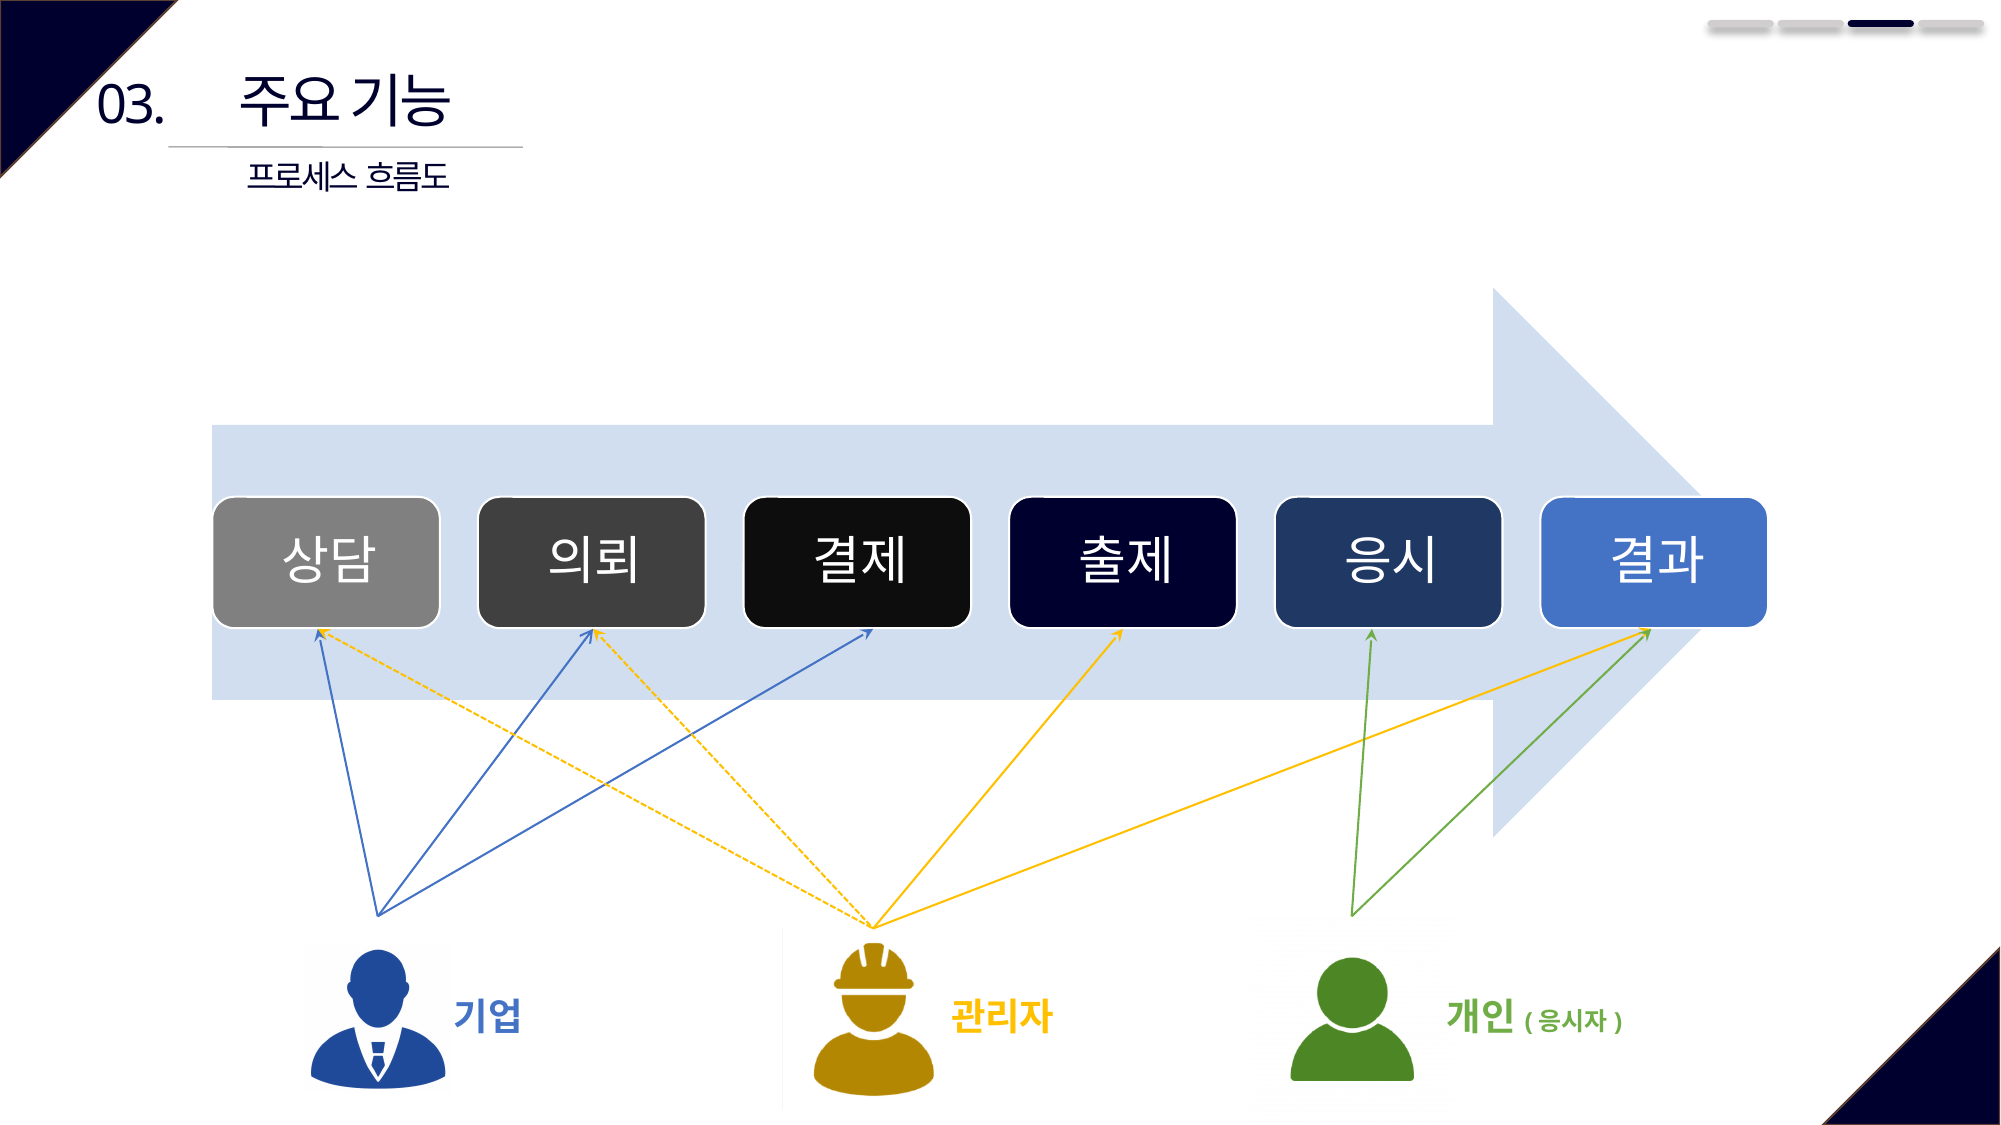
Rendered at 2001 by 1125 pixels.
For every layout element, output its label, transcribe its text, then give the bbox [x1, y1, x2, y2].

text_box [593, 628, 873, 929]
text_box 03. [81, 62, 183, 143]
picture [1248, 929, 1455, 1122]
text_box 관리자 [964, 1007, 1123, 1045]
picture [782, 929, 964, 1110]
picture [304, 945, 452, 1093]
text_box 주요 기능 [223, 56, 469, 117]
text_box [212, 117, 1769, 1007]
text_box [317, 628, 593, 929]
text_box 기업 [452, 1007, 626, 1045]
text_box 개인(응시자) [1455, 1007, 1641, 1045]
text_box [1351, 628, 1652, 917]
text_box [873, 628, 1652, 929]
